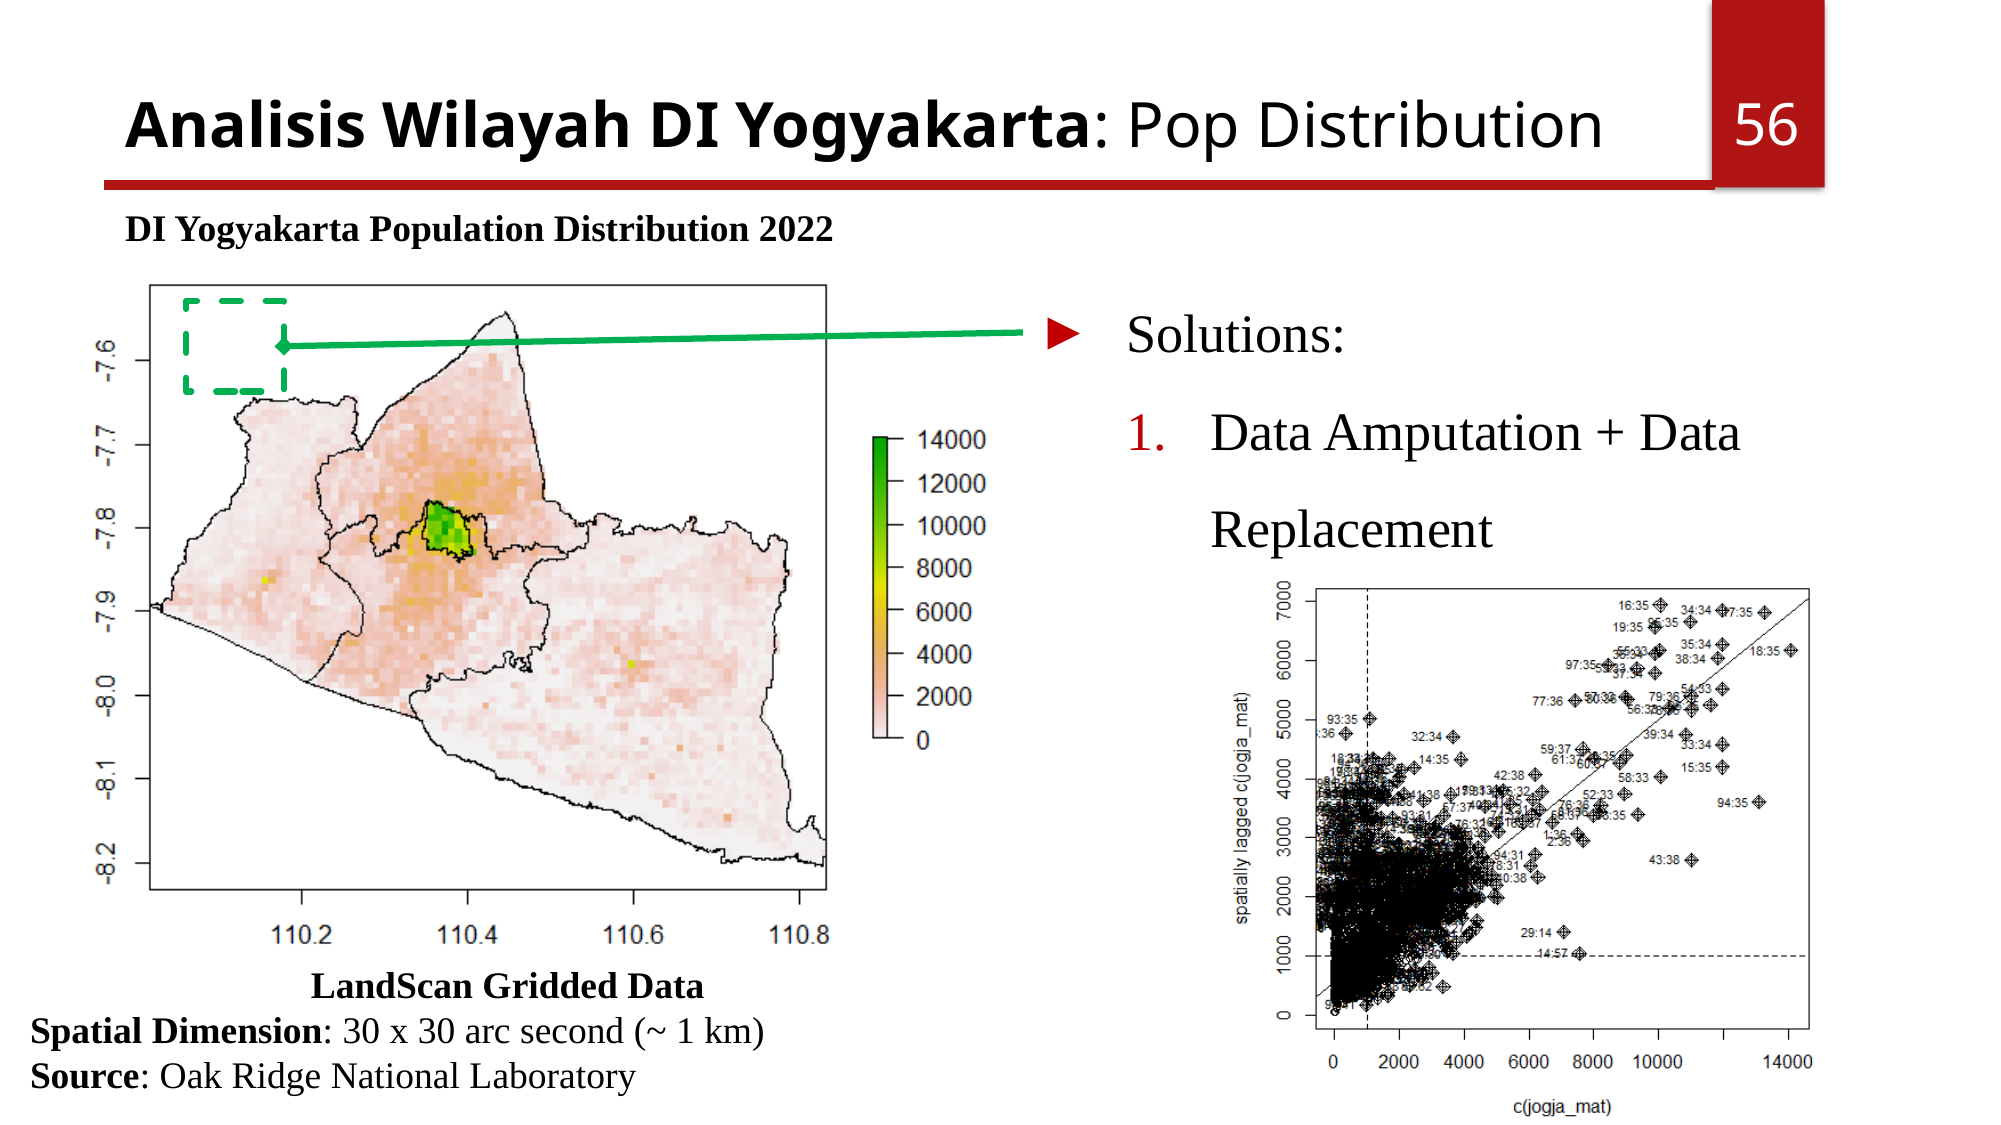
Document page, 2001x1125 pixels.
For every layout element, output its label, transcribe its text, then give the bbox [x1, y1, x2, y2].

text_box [283, 331, 1074, 347]
text_box Analisis Wilayah DI Yogyakarta: Pop Distribution [110, 64, 1700, 181]
text_box DI Yogyakarta Population Distribution 2022 [109, 197, 851, 256]
picture [1230, 562, 1836, 1123]
text_box LandScan Gridded Data Spatial Dimension: 30 x 30 arc second (~ 1 km) Source: Oak Ridge National Laboratory [15, 954, 1000, 1104]
slide_number 56 [1698, 48, 1836, 175]
text_box Solutions: Data Amputation + Data Replacement [1023, 258, 1933, 1063]
picture [79, 258, 990, 955]
